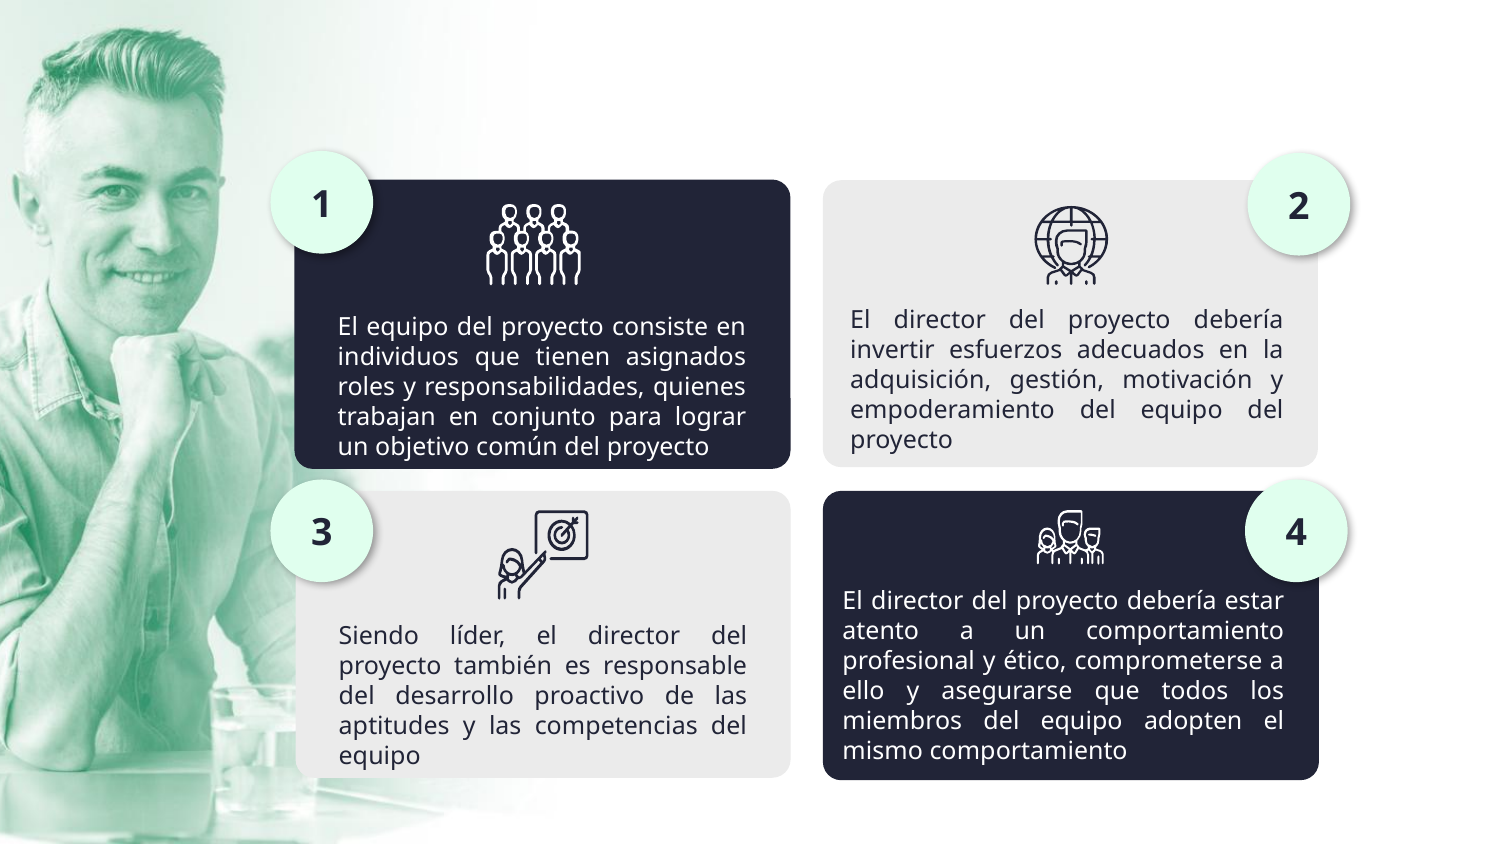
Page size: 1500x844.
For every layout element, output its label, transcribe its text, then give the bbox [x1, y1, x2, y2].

text_box [822, 180, 1318, 468]
text_box [822, 490, 1319, 781]
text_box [497, 509, 589, 600]
picture [0, 0, 587, 844]
text_box Siendo líder, el director del proyecto también es responsable del desarrollo proactivo de las aptitudes y las competencias del equipo [590, 612, 763, 777]
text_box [1036, 509, 1105, 565]
text_box El equipo del proyecto consiste en individuos que tienen asignados roles y responsabilidades, quienes trabajan en conjunto para lograr un objetivo común del proyecto [590, 303, 762, 468]
text_box 2 [1247, 152, 1351, 256]
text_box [1034, 205, 1109, 286]
text_box 4 [1245, 479, 1348, 583]
text_box [590, 490, 791, 778]
text_box El director del proyecto debería invertir esfuerzos adecuados en la adquisición, gestión, motivación y empoderamiento del equipo del proyecto [835, 295, 1299, 461]
text_box El director del proyecto debería estar atento a un comportamiento profesional y ético, comprometerse a ello y asegurarse que todos los miembros del equipo adopten el mismo comportamiento [827, 577, 1300, 772]
text_box [590, 179, 791, 469]
